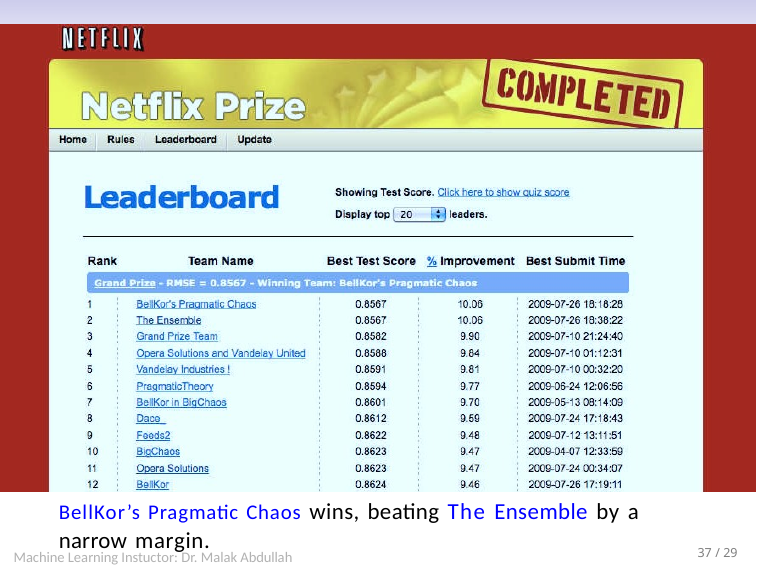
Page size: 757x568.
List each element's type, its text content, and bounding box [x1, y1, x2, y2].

text_box BellKor’s Pragmatic Chaos wins, beating The Ensemble by a narrow margin. [56, 501, 648, 553]
picture [0, 0, 757, 493]
slide_number 37 / 29 [691, 548, 749, 568]
footer Machine Learning Instuctor: Dr. Malak Abdullah [0, 548, 341, 566]
